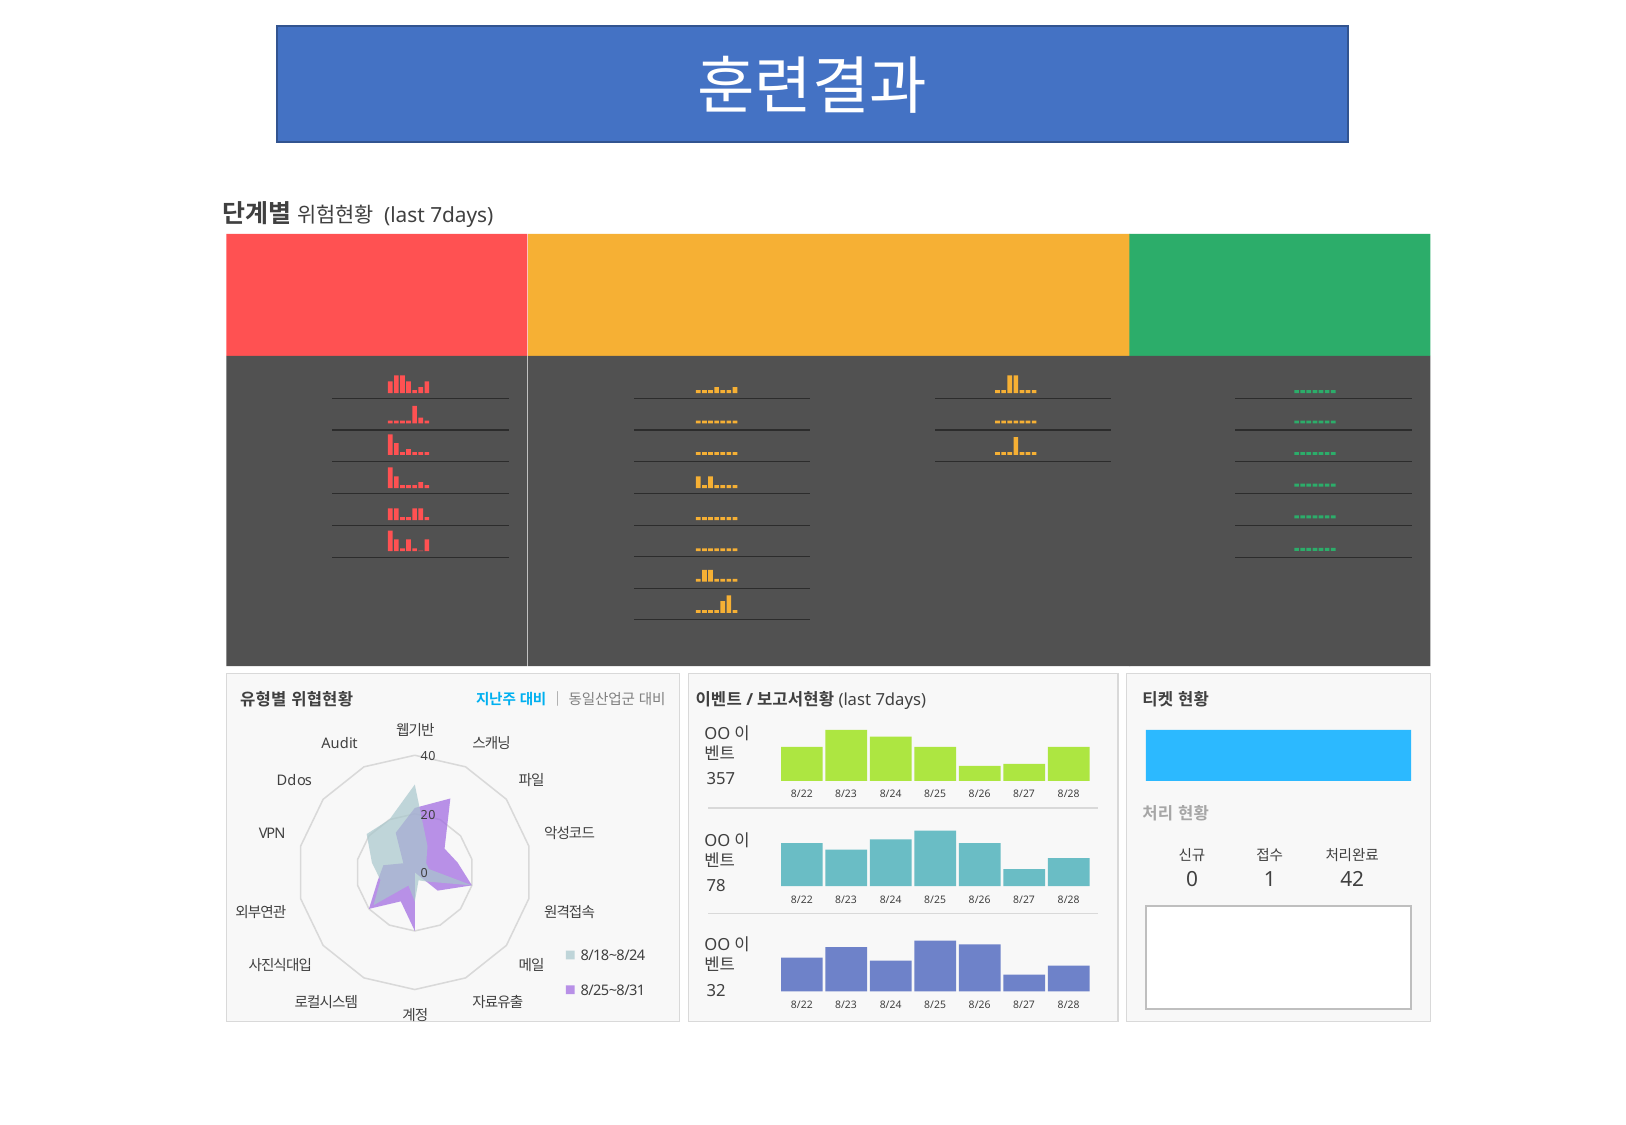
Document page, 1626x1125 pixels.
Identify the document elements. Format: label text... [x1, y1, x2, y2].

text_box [387, 405, 430, 424]
text_box 티켓 신청 [1145, 729, 1412, 782]
text_box 단계별 위험현황 (last 7days) [222, 197, 494, 228]
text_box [695, 420, 738, 424]
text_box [706, 722, 748, 788]
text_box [1294, 451, 1336, 455]
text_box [387, 508, 430, 521]
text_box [1179, 845, 1378, 891]
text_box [695, 569, 738, 582]
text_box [790, 997, 1081, 1011]
text_box [1002, 763, 1046, 782]
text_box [1294, 515, 1336, 519]
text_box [1294, 420, 1336, 424]
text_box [995, 437, 1037, 455]
text_box [913, 746, 957, 782]
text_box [780, 940, 1090, 992]
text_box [695, 476, 738, 489]
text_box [387, 375, 430, 393]
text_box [695, 595, 738, 613]
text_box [790, 892, 1081, 906]
chart [216, 666, 833, 1078]
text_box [695, 451, 738, 455]
text_box [833, 729, 868, 782]
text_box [995, 375, 1037, 393]
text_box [790, 786, 1081, 800]
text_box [695, 387, 738, 393]
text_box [528, 233, 829, 666]
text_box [1294, 547, 1336, 551]
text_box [780, 830, 1090, 887]
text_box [1129, 233, 1431, 667]
text_box 처리 현황 [1142, 802, 1210, 823]
text_box [1145, 905, 1412, 1010]
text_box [995, 420, 1037, 424]
text_box [869, 736, 913, 782]
text_box 티켓 현황 [1142, 688, 1210, 709]
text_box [387, 434, 430, 455]
text_box 이벤트/보고서현황(last 7days) [833, 688, 927, 709]
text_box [1294, 389, 1336, 393]
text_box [695, 517, 738, 521]
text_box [829, 233, 1129, 667]
text_box 훈련결과 [276, 25, 1349, 143]
text_box [1047, 746, 1091, 782]
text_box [387, 467, 430, 489]
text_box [226, 233, 528, 666]
text_box [833, 672, 1119, 1023]
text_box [1294, 483, 1336, 487]
text_box [958, 765, 1002, 782]
text_box [218, 178, 1439, 1035]
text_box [387, 530, 430, 552]
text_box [706, 829, 748, 895]
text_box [706, 933, 748, 1000]
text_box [695, 548, 738, 552]
text_box [1125, 672, 1431, 1023]
